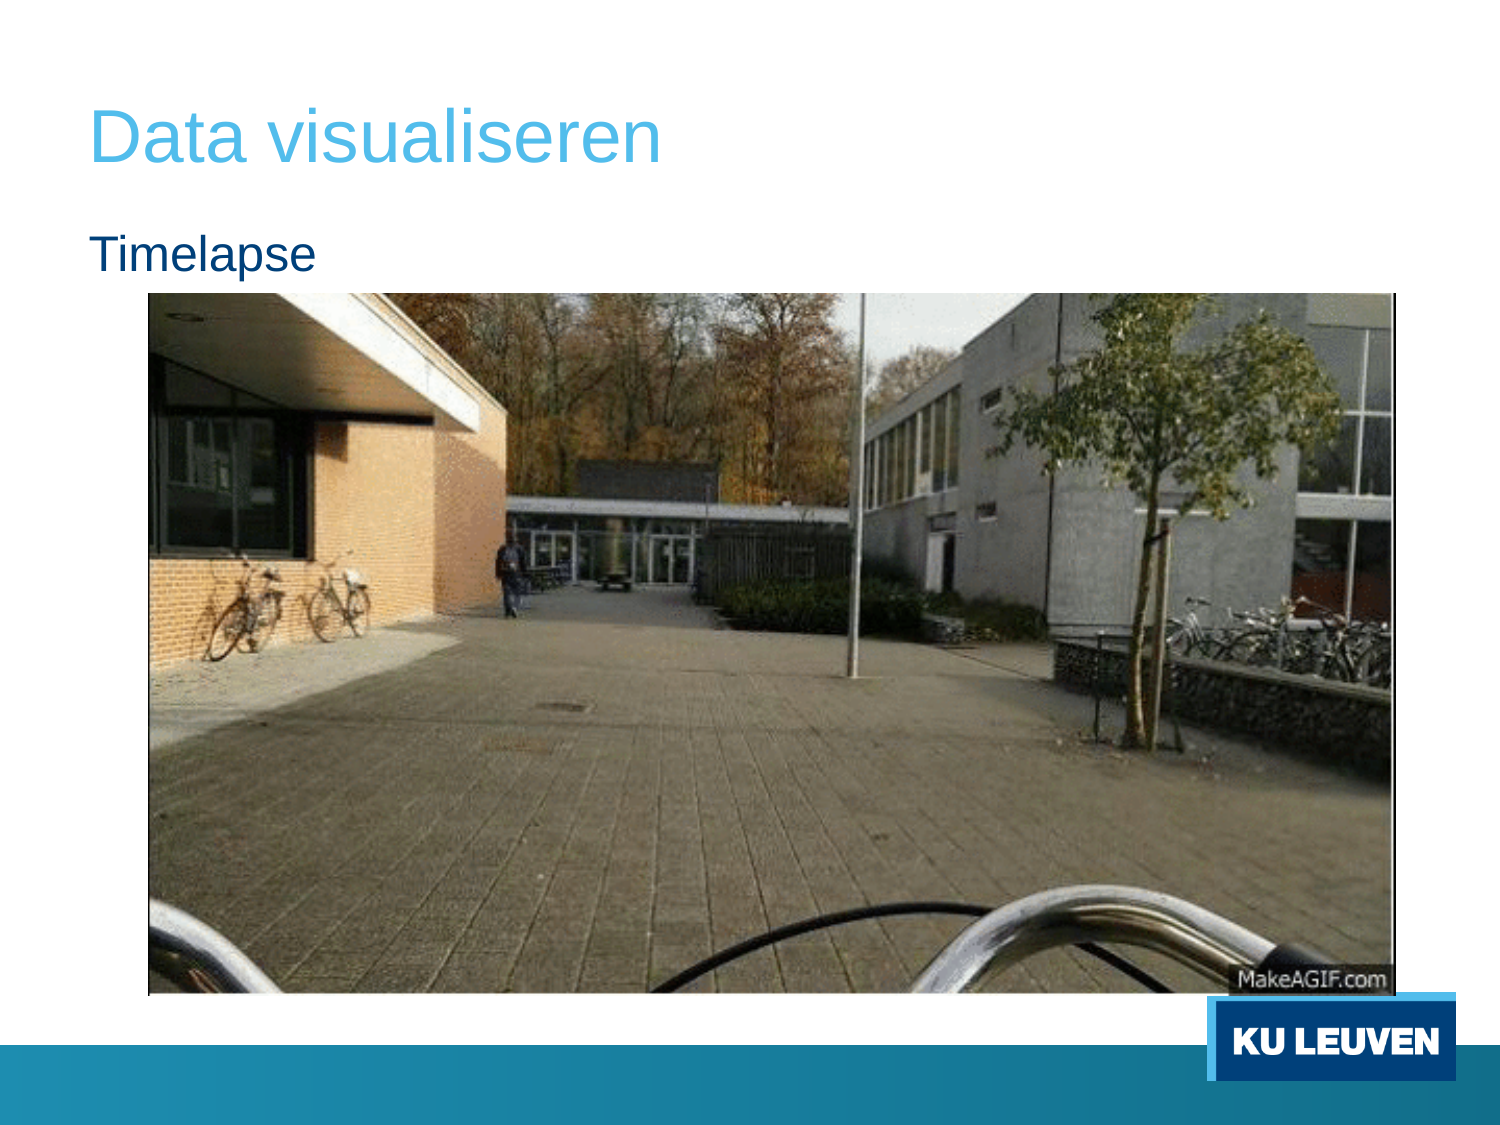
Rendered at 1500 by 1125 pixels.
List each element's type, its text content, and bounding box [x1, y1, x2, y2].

picture [148, 293, 1456, 1081]
list Timelapse [88, 221, 1456, 948]
title Data visualiseren [88, 29, 1456, 178]
